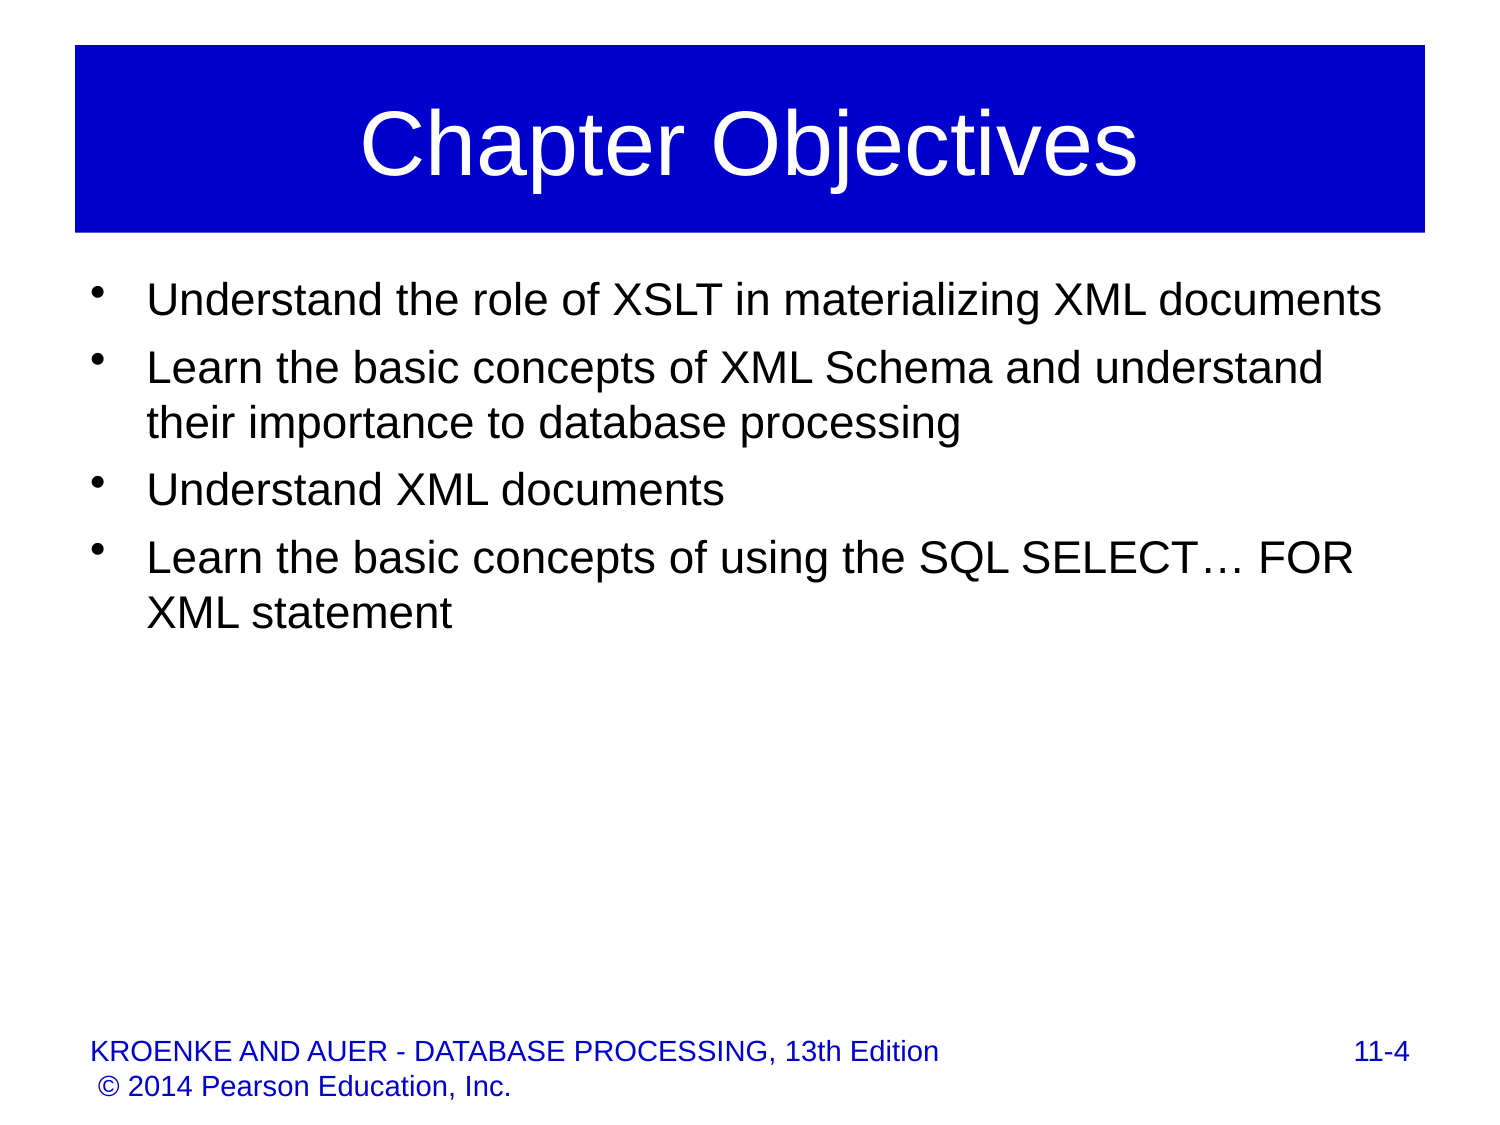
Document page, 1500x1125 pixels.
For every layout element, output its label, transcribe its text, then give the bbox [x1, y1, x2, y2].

list Understand the role of XSLT in materializing XML documents Learn the basic concepts of XML Schema and understand their importance to database processing Understand XML documents Learn the basic concepts of using the SQL SELECT… FOR XML statement [75, 262, 1425, 1005]
title Chapter Objectives [75, 45, 1425, 233]
slide_number 11-4 [1074, 1024, 1426, 1103]
footer KROENKE AND AUER - DATABASE PROCESSING, 13th Edition © 2014 Pearson Education, Inc. [74, 1024, 963, 1104]
